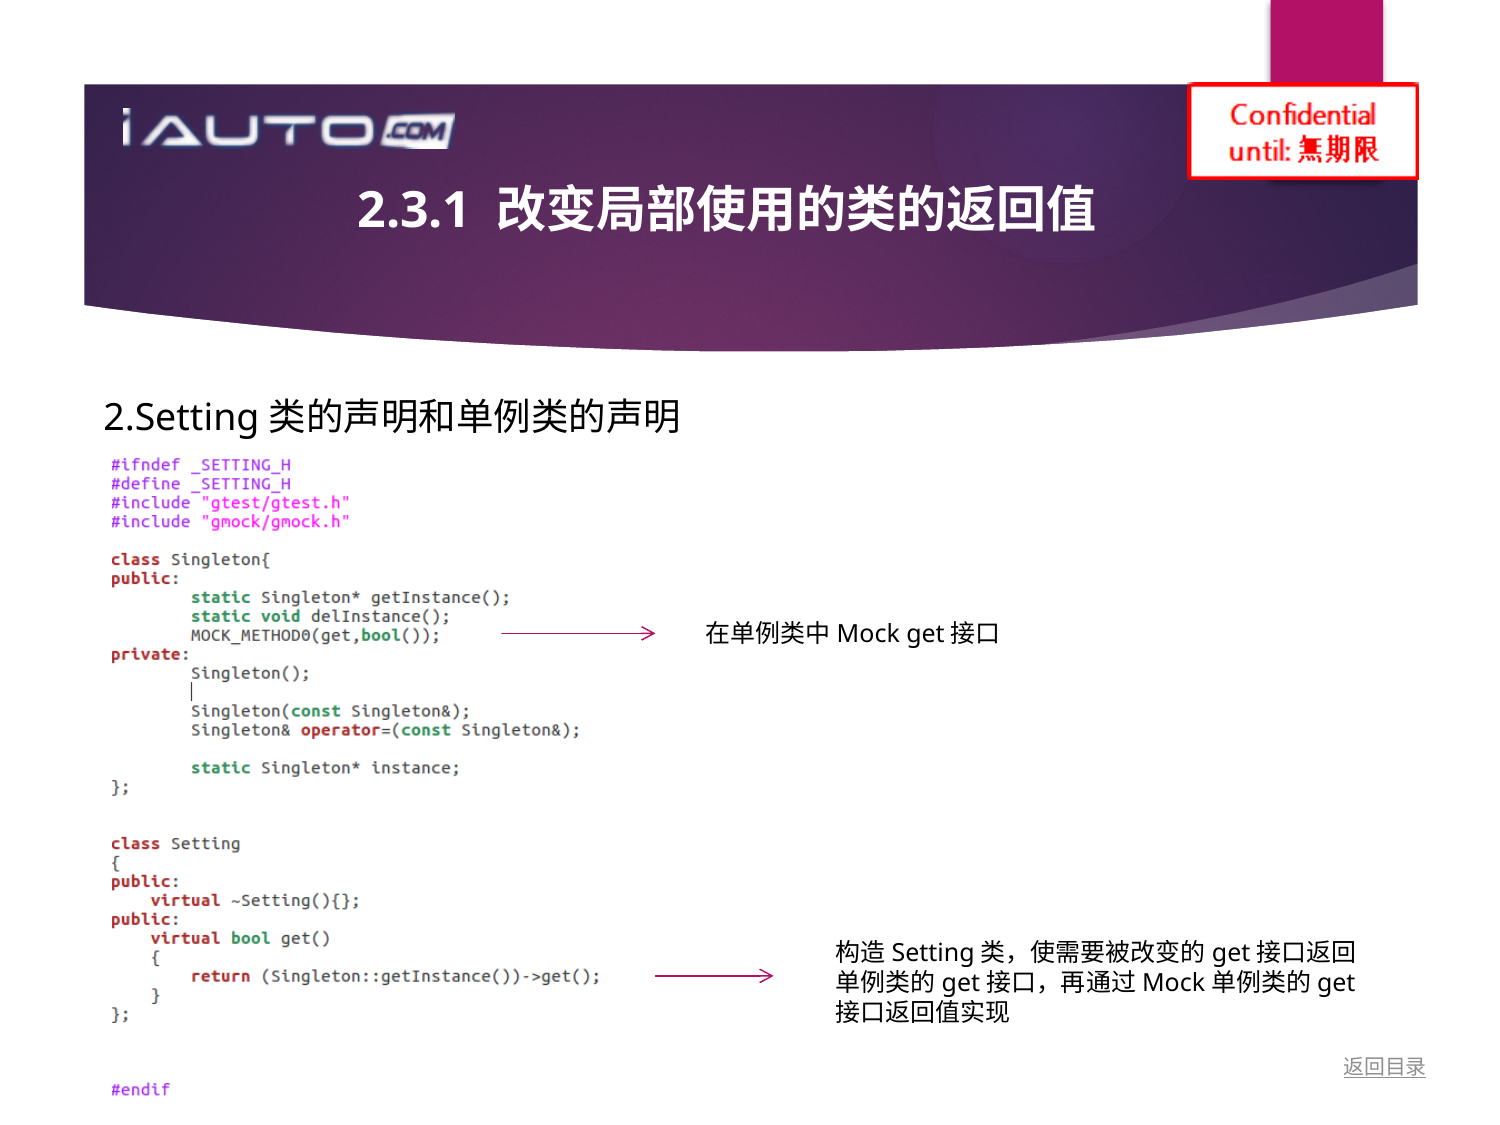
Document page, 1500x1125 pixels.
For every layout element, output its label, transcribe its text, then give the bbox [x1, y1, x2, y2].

title 2.3.1 改变局部使用的类的返回值 [206, 149, 1248, 266]
text_box 返回目录 [1328, 1046, 1483, 1092]
text_box 在单例类中Mock get接口 [758, 609, 1211, 655]
text_box 构造Setting类，使需要被改变的get接口返回单例类的get接口，再通过Mock单例类的get接口返回值实现 [820, 928, 1376, 1034]
text_box 2.Setting类的声明和单例类的声明 [88, 385, 857, 445]
picture [123, 108, 455, 150]
picture [111, 455, 755, 1111]
picture [1186, 82, 1419, 181]
